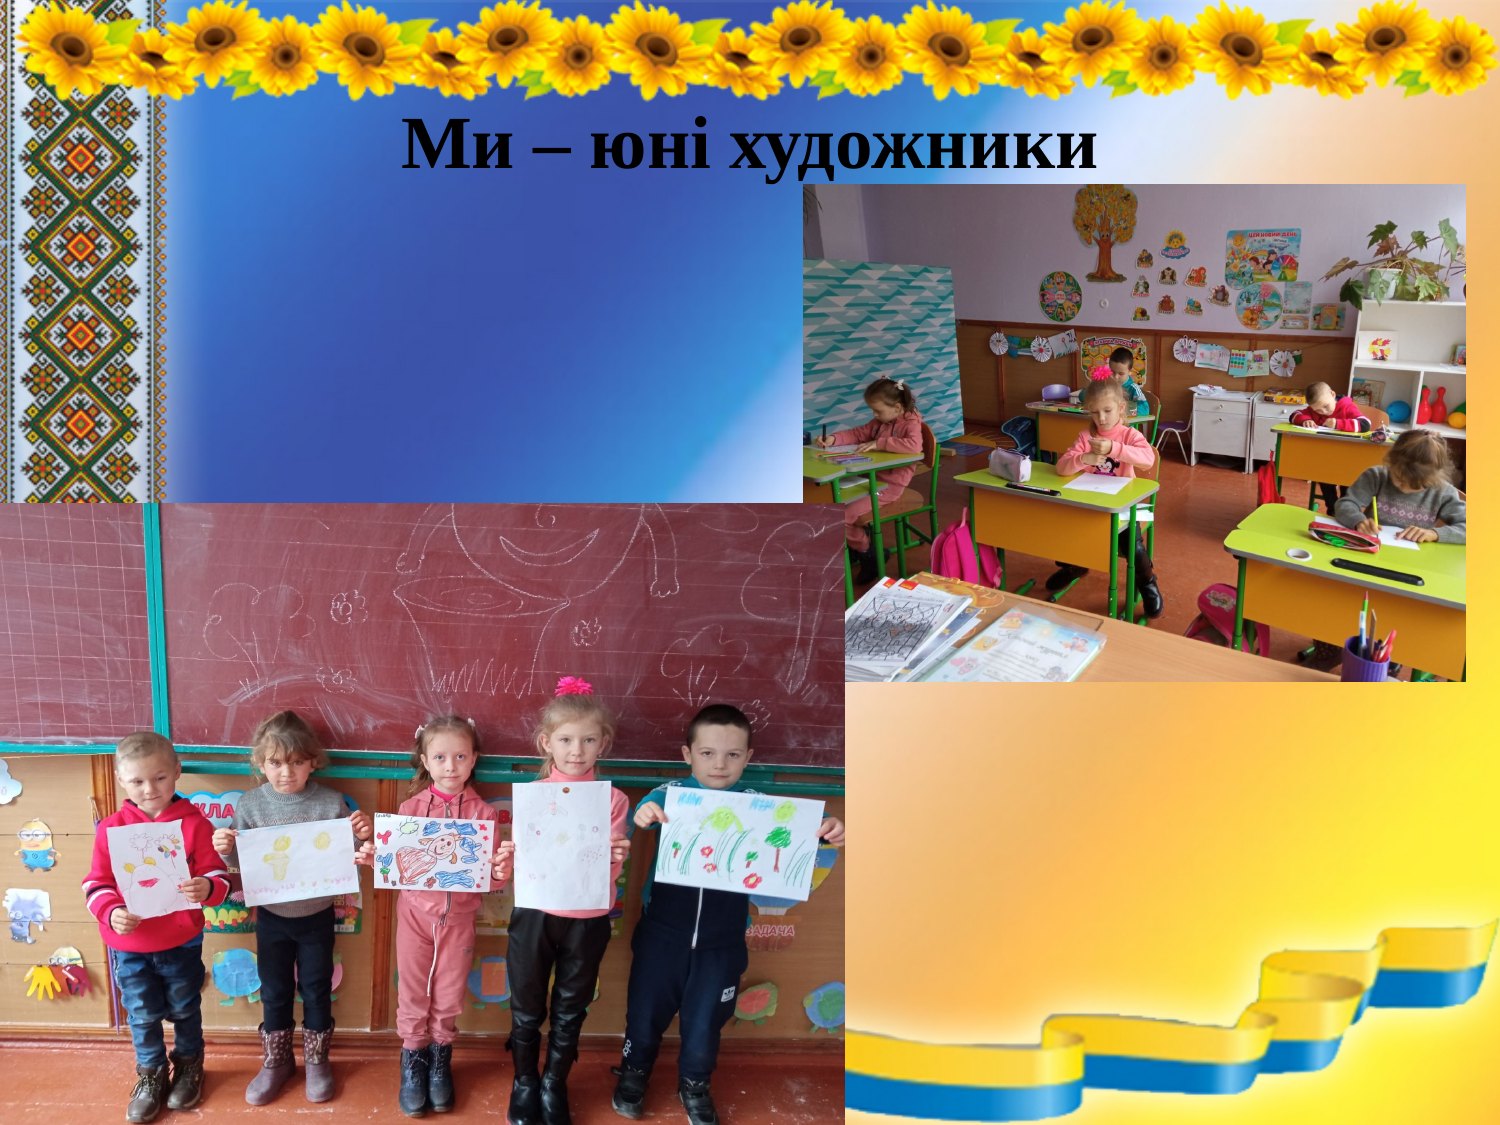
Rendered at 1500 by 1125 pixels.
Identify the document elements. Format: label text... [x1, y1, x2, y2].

picture [0, 0, 1500, 1125]
title Ми – юні художники [75, 45, 1425, 233]
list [803, 184, 1467, 682]
